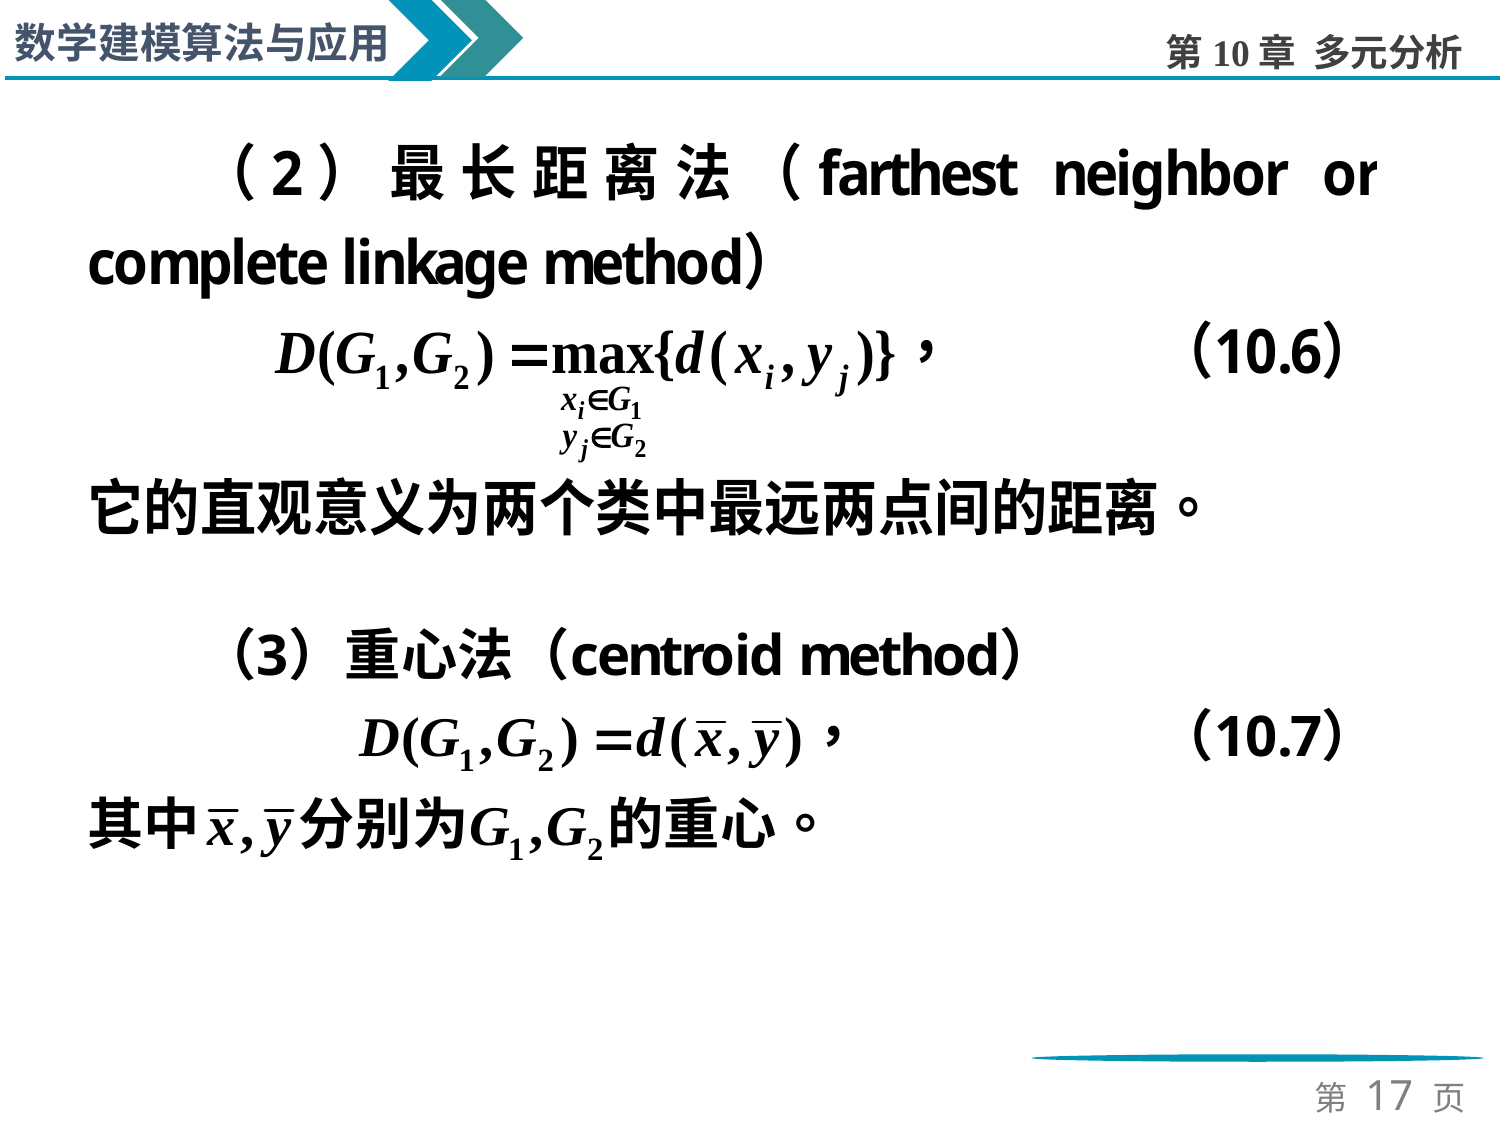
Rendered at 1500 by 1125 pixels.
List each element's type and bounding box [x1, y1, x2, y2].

text_box [87, 132, 1377, 617]
text_box [87, 617, 1377, 1079]
